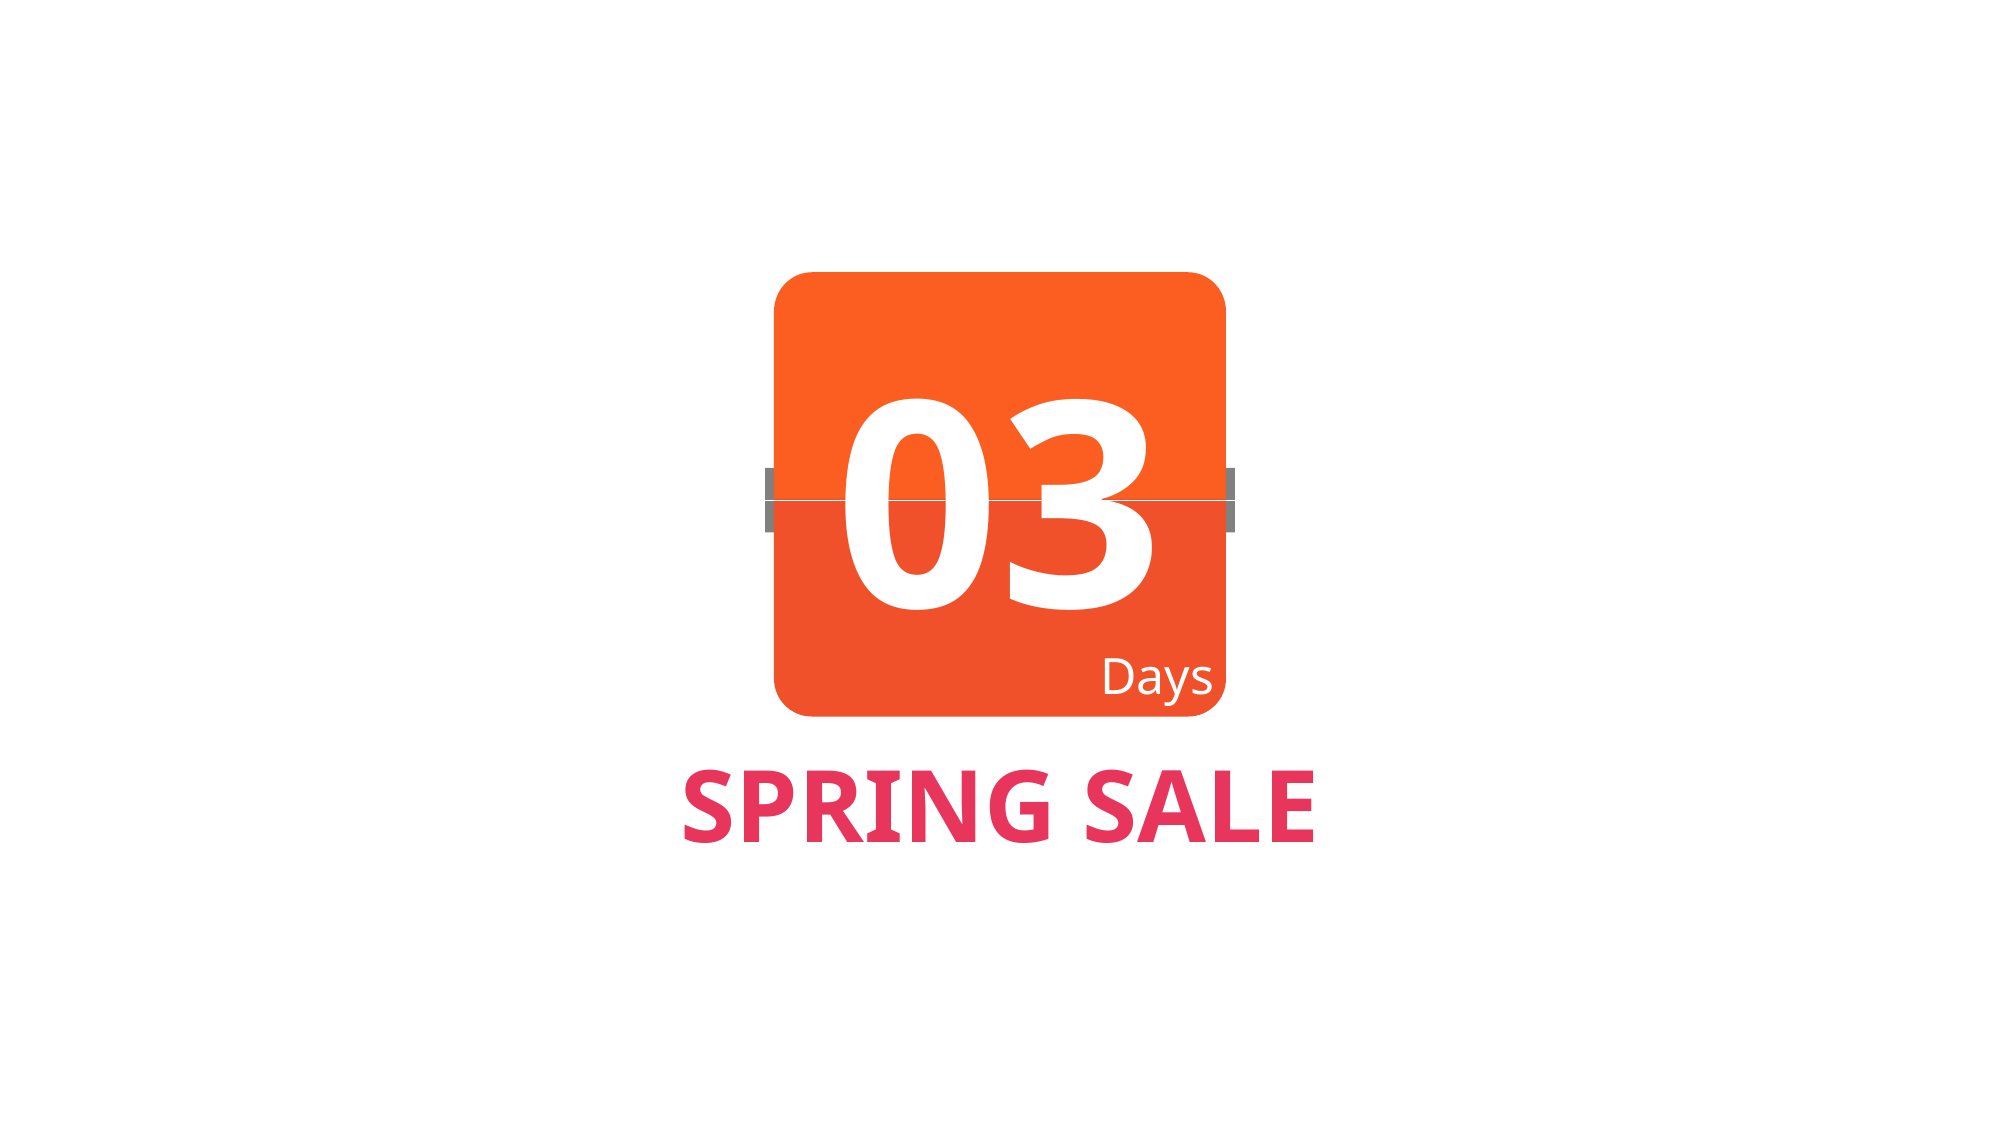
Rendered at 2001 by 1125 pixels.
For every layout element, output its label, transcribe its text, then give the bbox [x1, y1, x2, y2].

text_box [772, 271, 1228, 497]
text_box [772, 501, 1209, 718]
text_box [1180, 501, 1228, 636]
text_box [764, 467, 772, 533]
text_box [1228, 467, 1236, 533]
text_box 03 [820, 312, 1180, 500]
text_box 03 [820, 501, 1180, 673]
text_box Days [1085, 636, 1230, 712]
text_box SPRING SALE [635, 735, 1365, 871]
